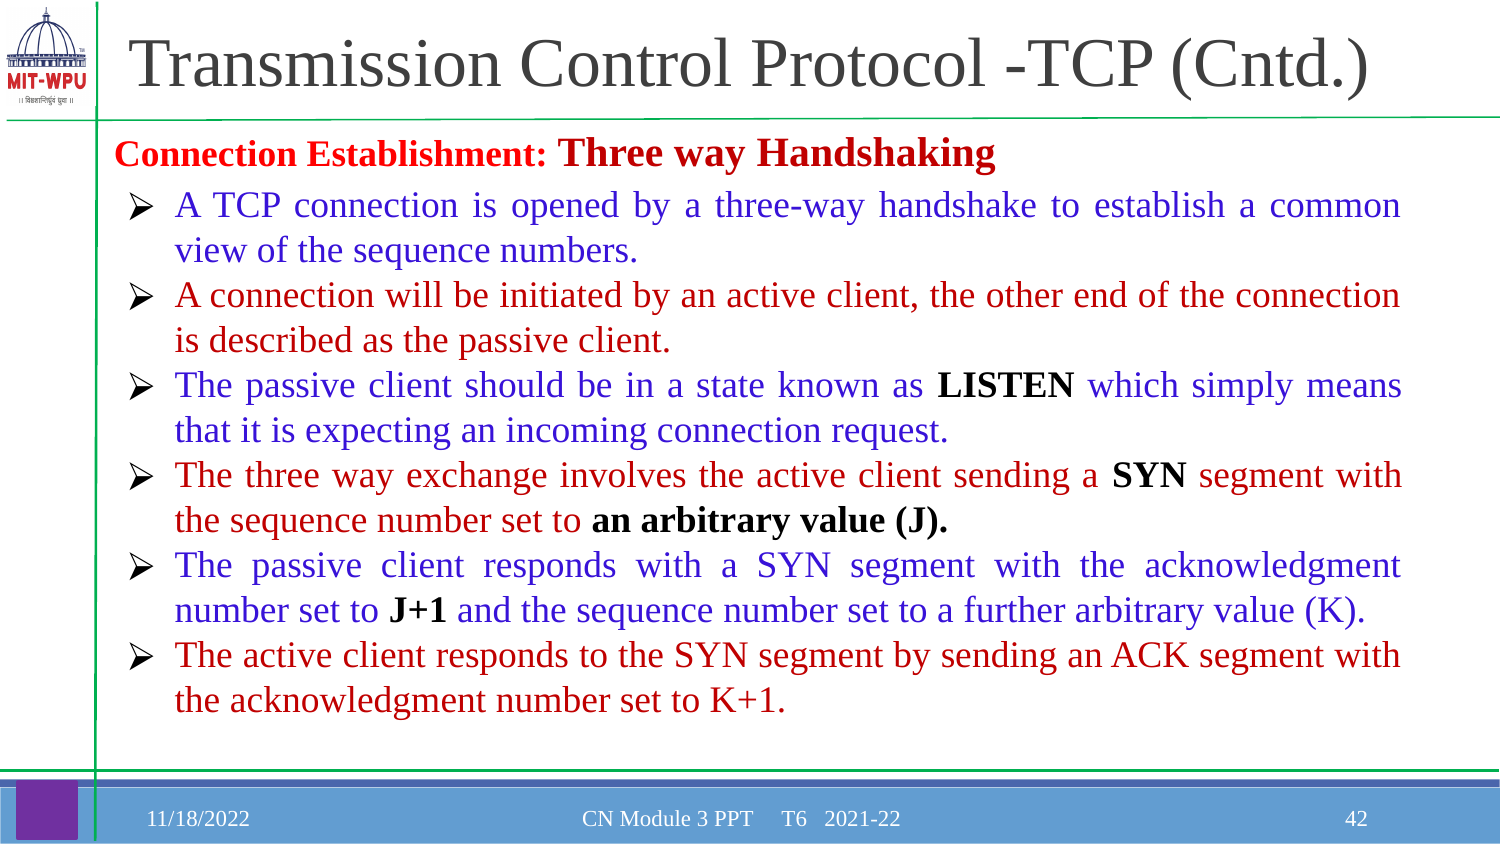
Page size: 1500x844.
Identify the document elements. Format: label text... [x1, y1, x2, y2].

text_box [17, 782, 76, 839]
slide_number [135, 794, 440, 840]
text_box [94, 111, 98, 770]
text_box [102, 116, 1500, 121]
title Transmission Control Protocol -TCP (Cntd.) [112, 23, 1388, 108]
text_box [94, 780, 98, 842]
slide_number ‹#› [1218, 794, 1380, 840]
picture [6, 7, 96, 106]
text_box Connection Establishment: Three way Handshaking [102, 130, 1488, 176]
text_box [6, 116, 89, 121]
text_box A TCP connection is opened by a three-way handshake to establish a common view of the sequence numbers. A connection will be initiated by an active client, the other end of the connection is described as the passive client. The passive client should be in a state known as LISTEN which simply means that it is expecting an incoming connection request. The three way exchange involves the active client sending a SYN segment with the sequence number set to an arbitrary value (J). The passive client responds with a SYN segment with the acknowledgment number set to J+1 and the sequence number set to a further arbitrary value (K). The active client responds to the SYN segment by sending an ACK segment with the acknowledgment number set to K+1. [112, 172, 1418, 728]
footer CN Module 3 PPT T6 2021-22 [453, 794, 1047, 840]
